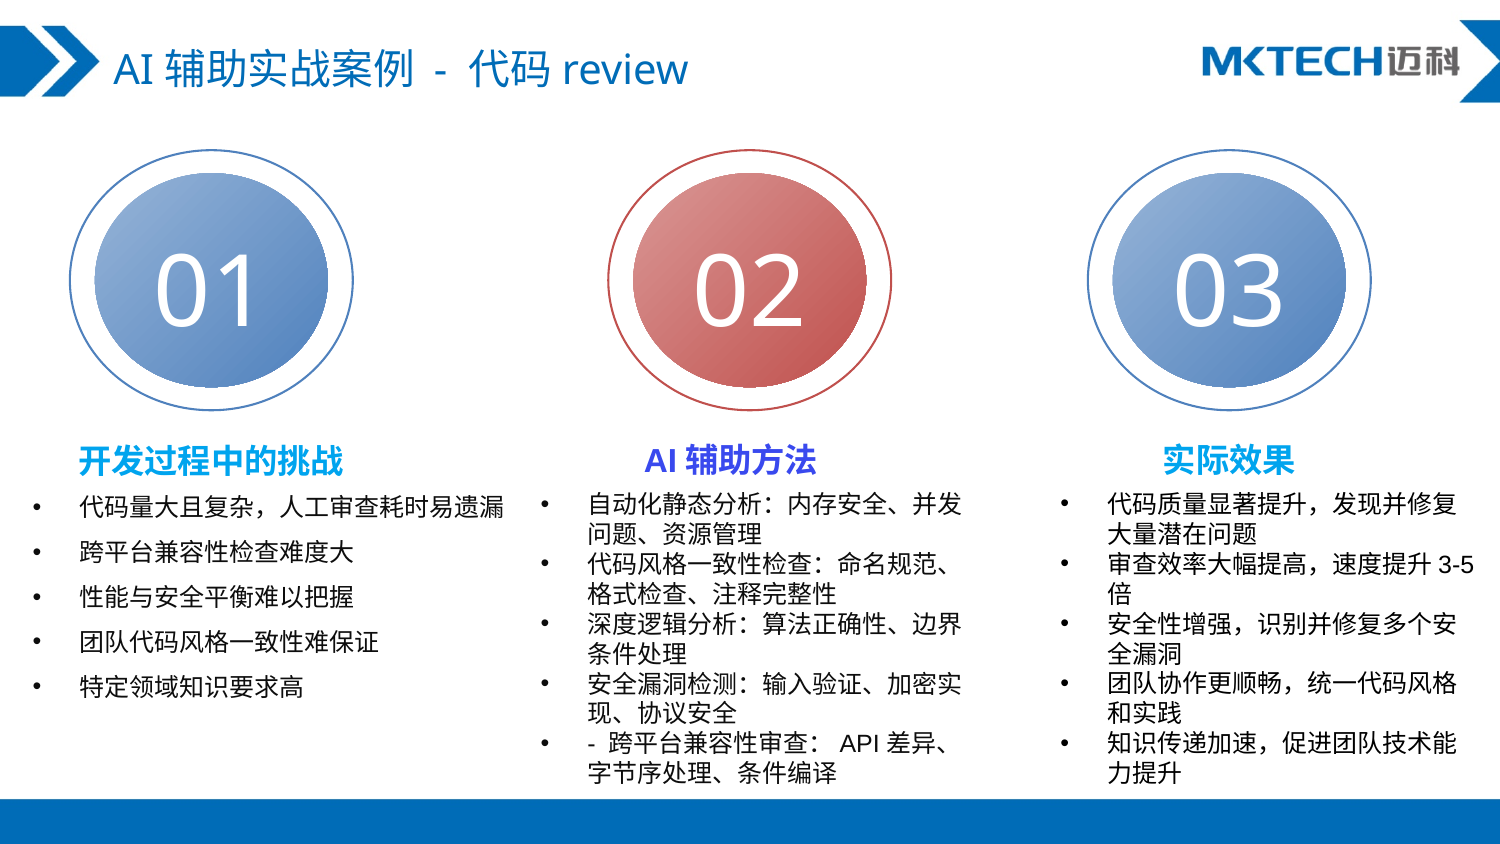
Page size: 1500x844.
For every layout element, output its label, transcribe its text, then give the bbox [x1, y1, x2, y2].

text_box AI辅助实战案例 - 代码review [98, 35, 704, 100]
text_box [5, 149, 1491, 781]
picture [0, 0, 1500, 844]
